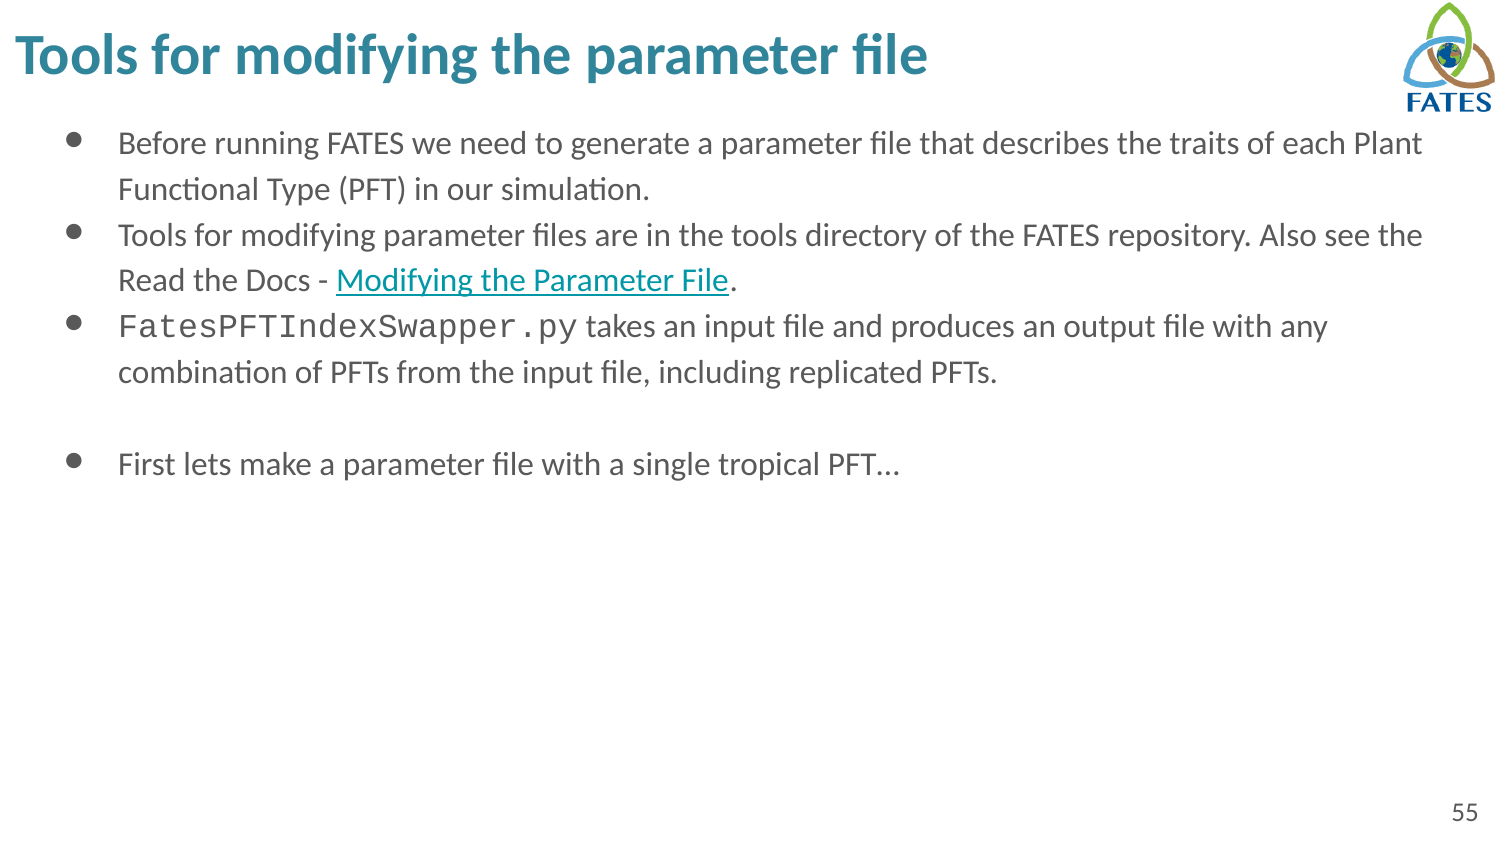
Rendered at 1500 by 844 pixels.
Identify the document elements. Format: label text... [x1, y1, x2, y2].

text_box Before running FATES we need to generate a parameter file that describes the traits of each Plant Functional Type (PFT) in our simulation. Tools for modifying parameter files are in the tools directory of the FATES repository. Also see the Read the Docs - Modifying the Parameter File. FatesPFTIndexSwapper.py takes an input file and produces an output file with any combination of PFTs from the input file, including replicated PFTs. First lets make a parameter file with a single tropical PFT… [28, 99, 1487, 771]
picture [1399, 0, 1500, 115]
title Tools for modifying the parameter file [0, 1, 1396, 114]
slide_number 55 [1403, 779, 1494, 844]
